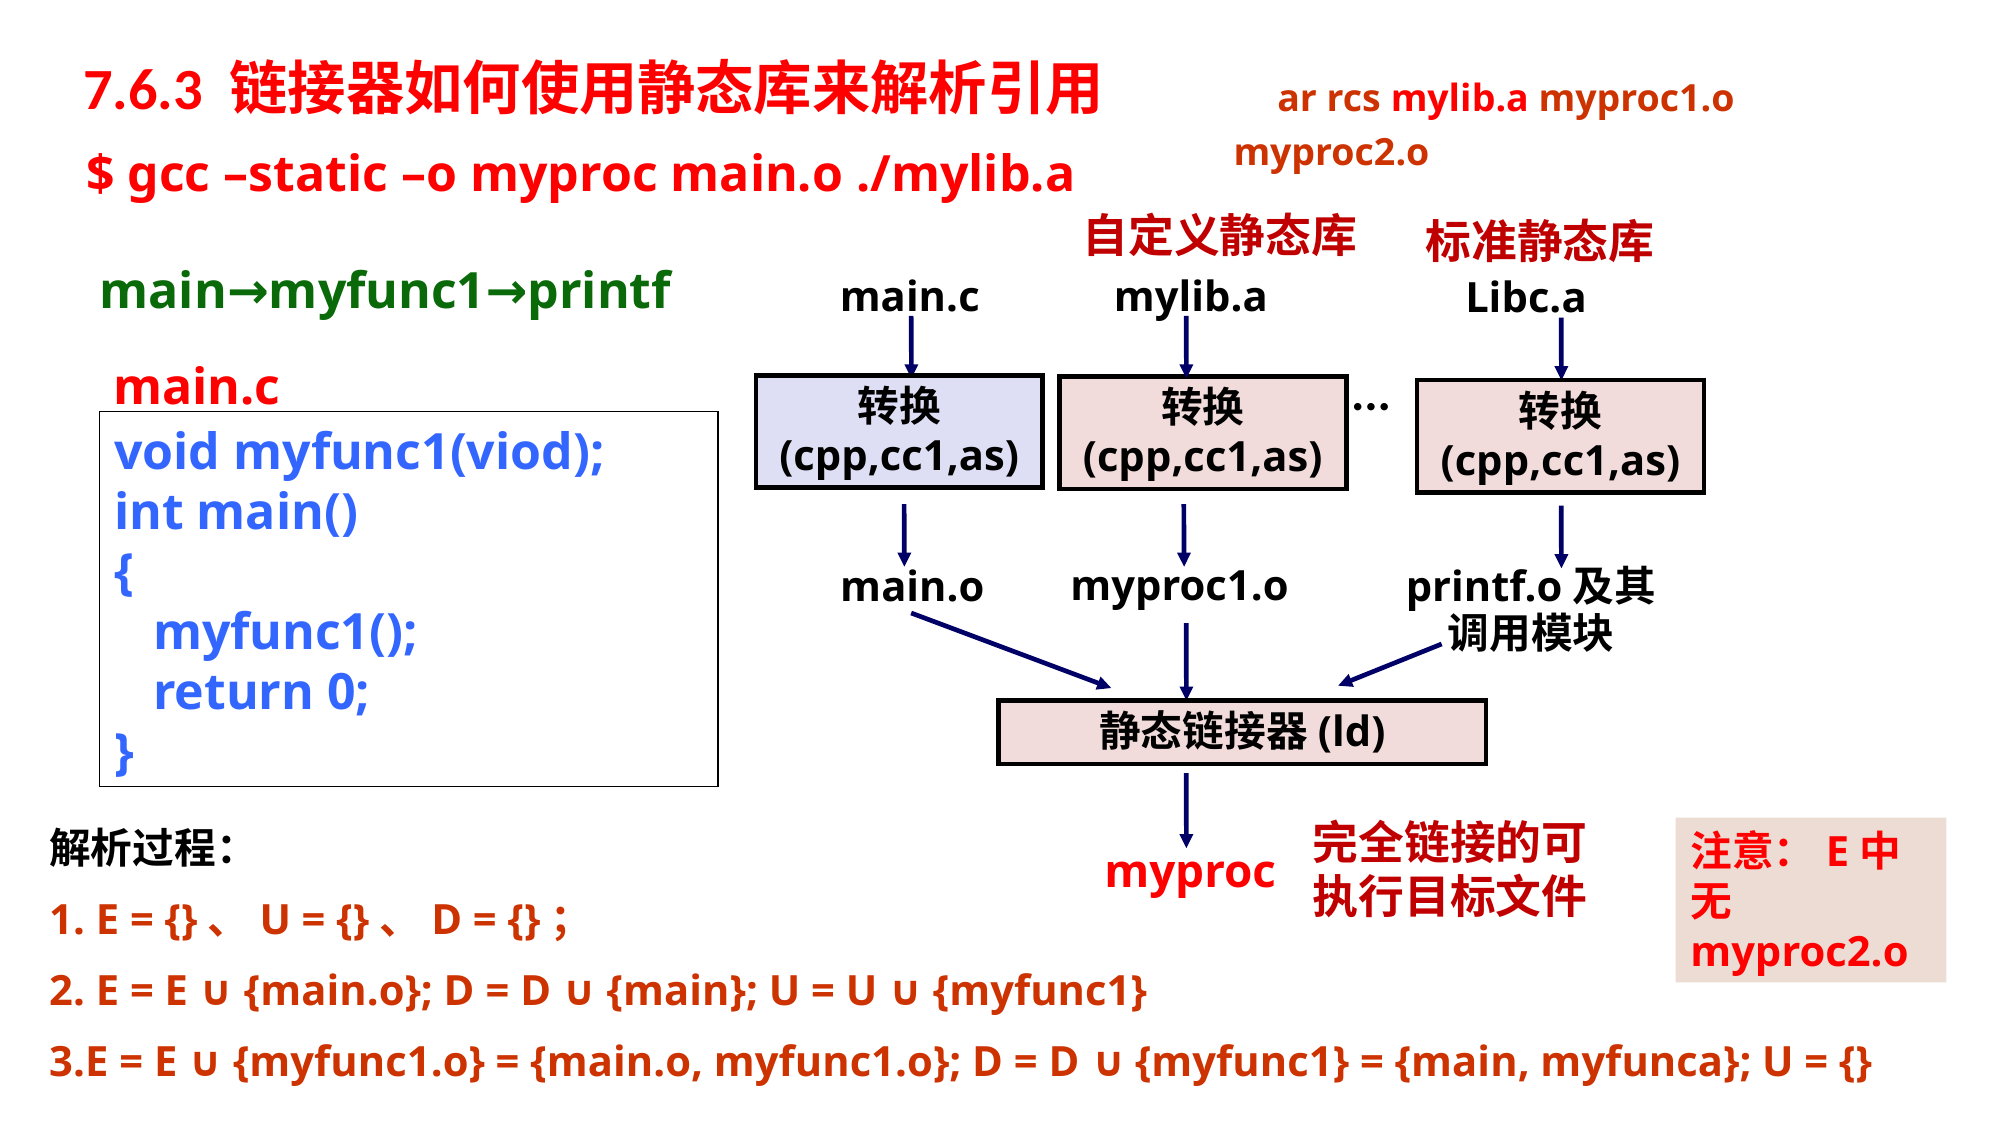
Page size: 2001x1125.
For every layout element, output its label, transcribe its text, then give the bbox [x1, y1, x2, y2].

title 7.6.3 链接器如何使用静态库来解析引用 [68, 39, 1419, 132]
text_box void myfunc1(viod); int main() { myfunc1(); return 0; } [99, 411, 718, 787]
text_box 注意：E中无myproc2.o [1675, 817, 1947, 983]
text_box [755, 202, 1705, 933]
text_box ar rcs mylib.a myproc1.o myproc2.o [1218, 57, 1912, 127]
text_box 解析过程： 1. E = {}、U = {}、D = {}； 2. E = E ∪ {main.o}; D = D ∪ {main}; U = U ∪ {myfunc1} 3.E = E ∪ {myfunc1.o} = {main.o, myfunc1.o}; D = D ∪ {myfunc1} = {main, myfunca}; U = {} [34, 814, 1964, 1092]
text_box main.c [98, 347, 337, 422]
text_box main→myfunc1→printf [85, 250, 750, 326]
text_box $ gcc –static –o myproc main.o ./mylib.a [71, 134, 1418, 209]
